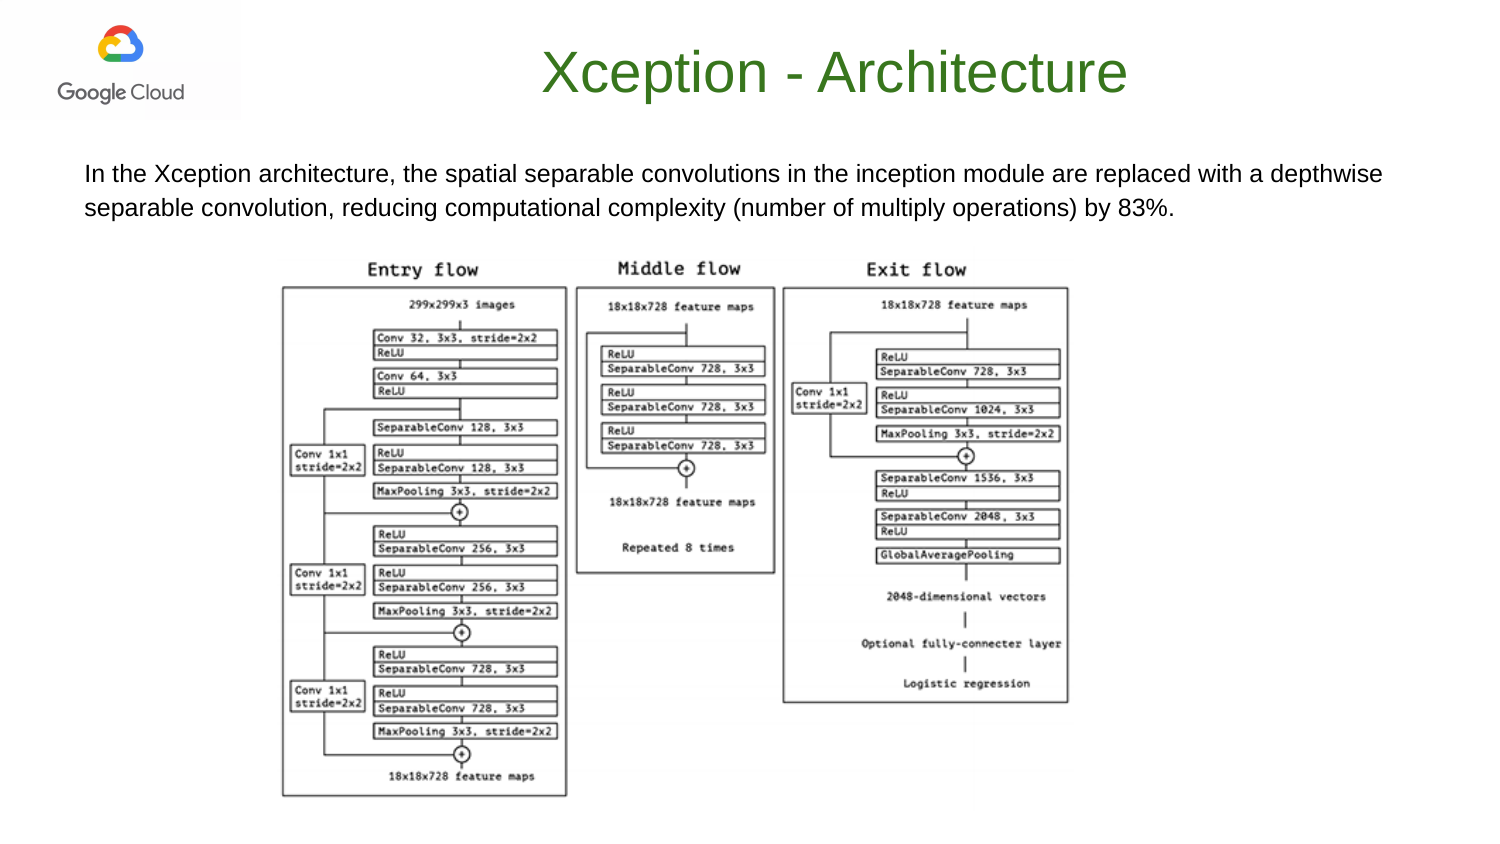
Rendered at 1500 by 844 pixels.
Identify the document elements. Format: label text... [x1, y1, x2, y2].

text_box In the Xception architecture, the spatial separable convolutions in the inception module are replaced with a depthwise separable convolution, reducing computational complexity (number of multiply operations) by 83%. [69, 137, 1453, 844]
subtitle Xception - Architecture [136, 19, 1500, 150]
picture [0, 0, 241, 121]
picture [256, 244, 1105, 823]
